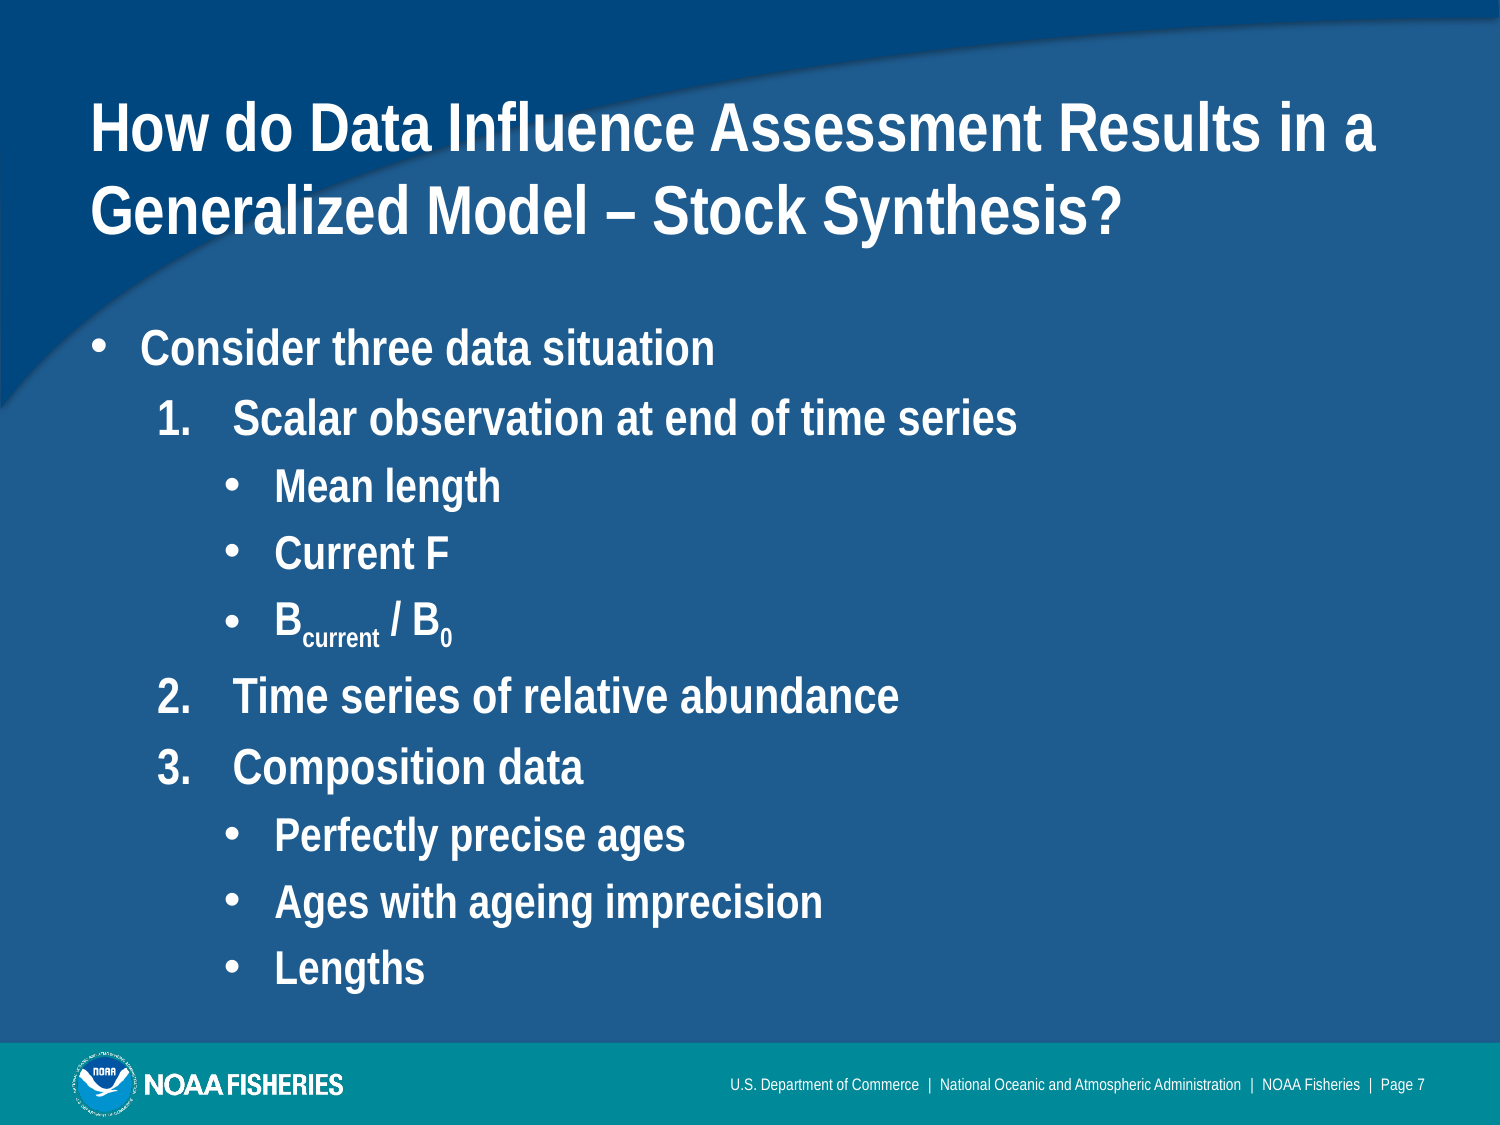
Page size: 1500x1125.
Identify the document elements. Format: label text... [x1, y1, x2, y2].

picture [72, 1052, 343, 1117]
list Consider three data situation Scalar observation at end of time series Mean length Current F Bcurrent / B0 Time series of relative abundance Composition data Perfectly precise ages Ages with ageing imprecision Lengths [75, 306, 1425, 1008]
title How do Data Influence Assessment Results in a Generalized Model – Stock Synthesis? [75, 75, 1425, 260]
slide_number U.S. Department of Commerce | National Oceanic and Atmospheric Administration | NOAA Fisheries | Page 7 [375, 1042, 1425, 1125]
